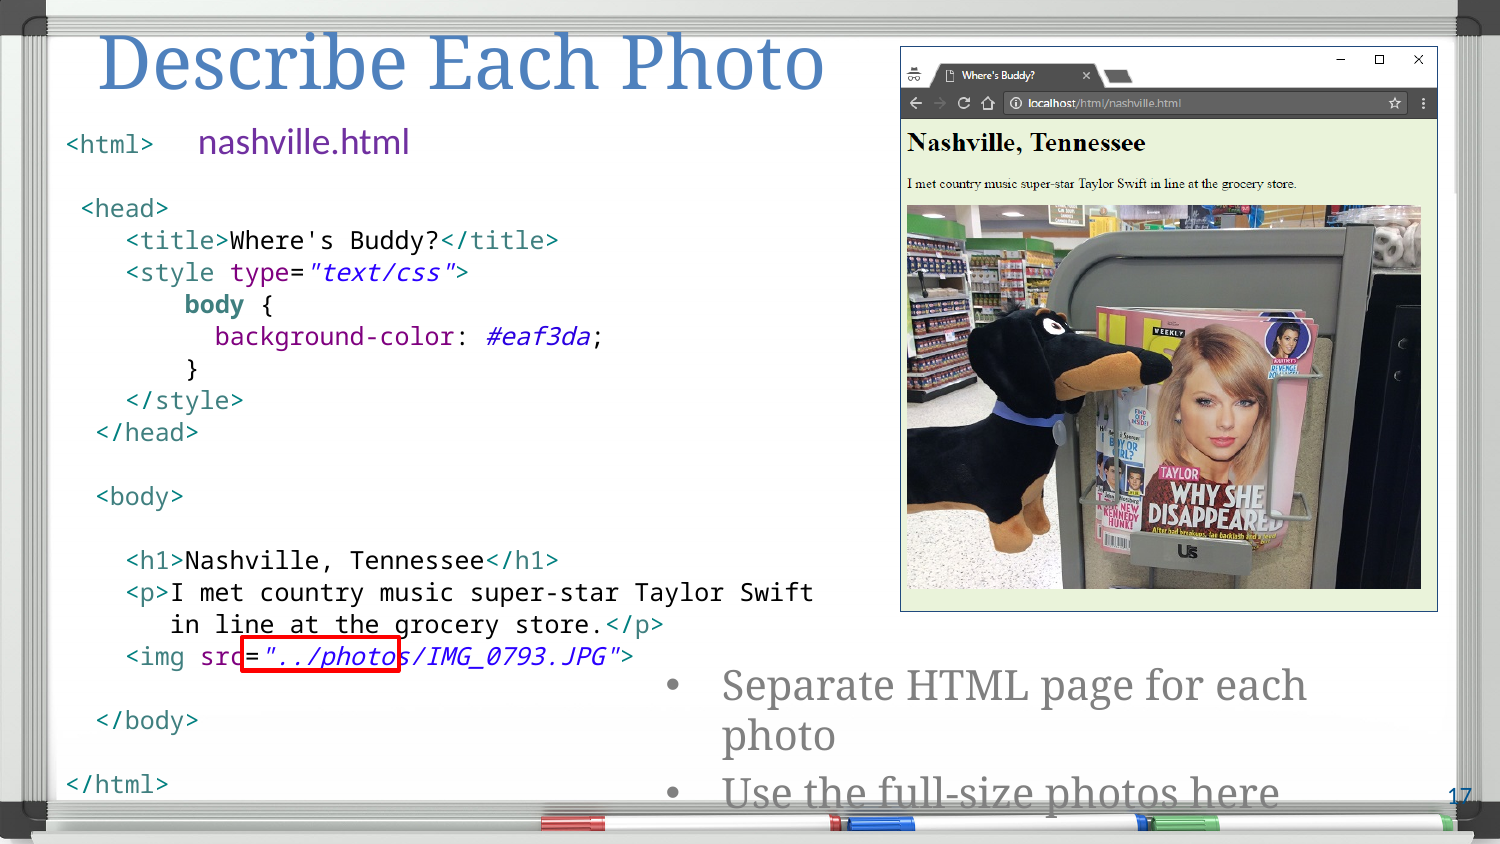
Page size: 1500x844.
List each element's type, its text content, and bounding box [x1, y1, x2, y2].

title Describe Each Photo [12, 9, 913, 110]
slide_number 17 [1387, 771, 1488, 817]
list Separate HTML page for each photo Use the full-size photos here [650, 651, 1438, 792]
picture [0, 0, 1500, 844]
text_box [240, 635, 401, 673]
text_box <html> <head> <title>Where's Buddy?</title> <style type="text/css"> body { background-color: #eaf3da; } </style> </head> <body> <h1>Nashville, Tennessee</h1> <p>I met country music super-star Taylor Swift in line at the grocery store.</p> <img src="../photos/IMG_0793.JPG"> </body> </html> [49, 118, 851, 806]
text_box nashville.html [183, 109, 446, 170]
